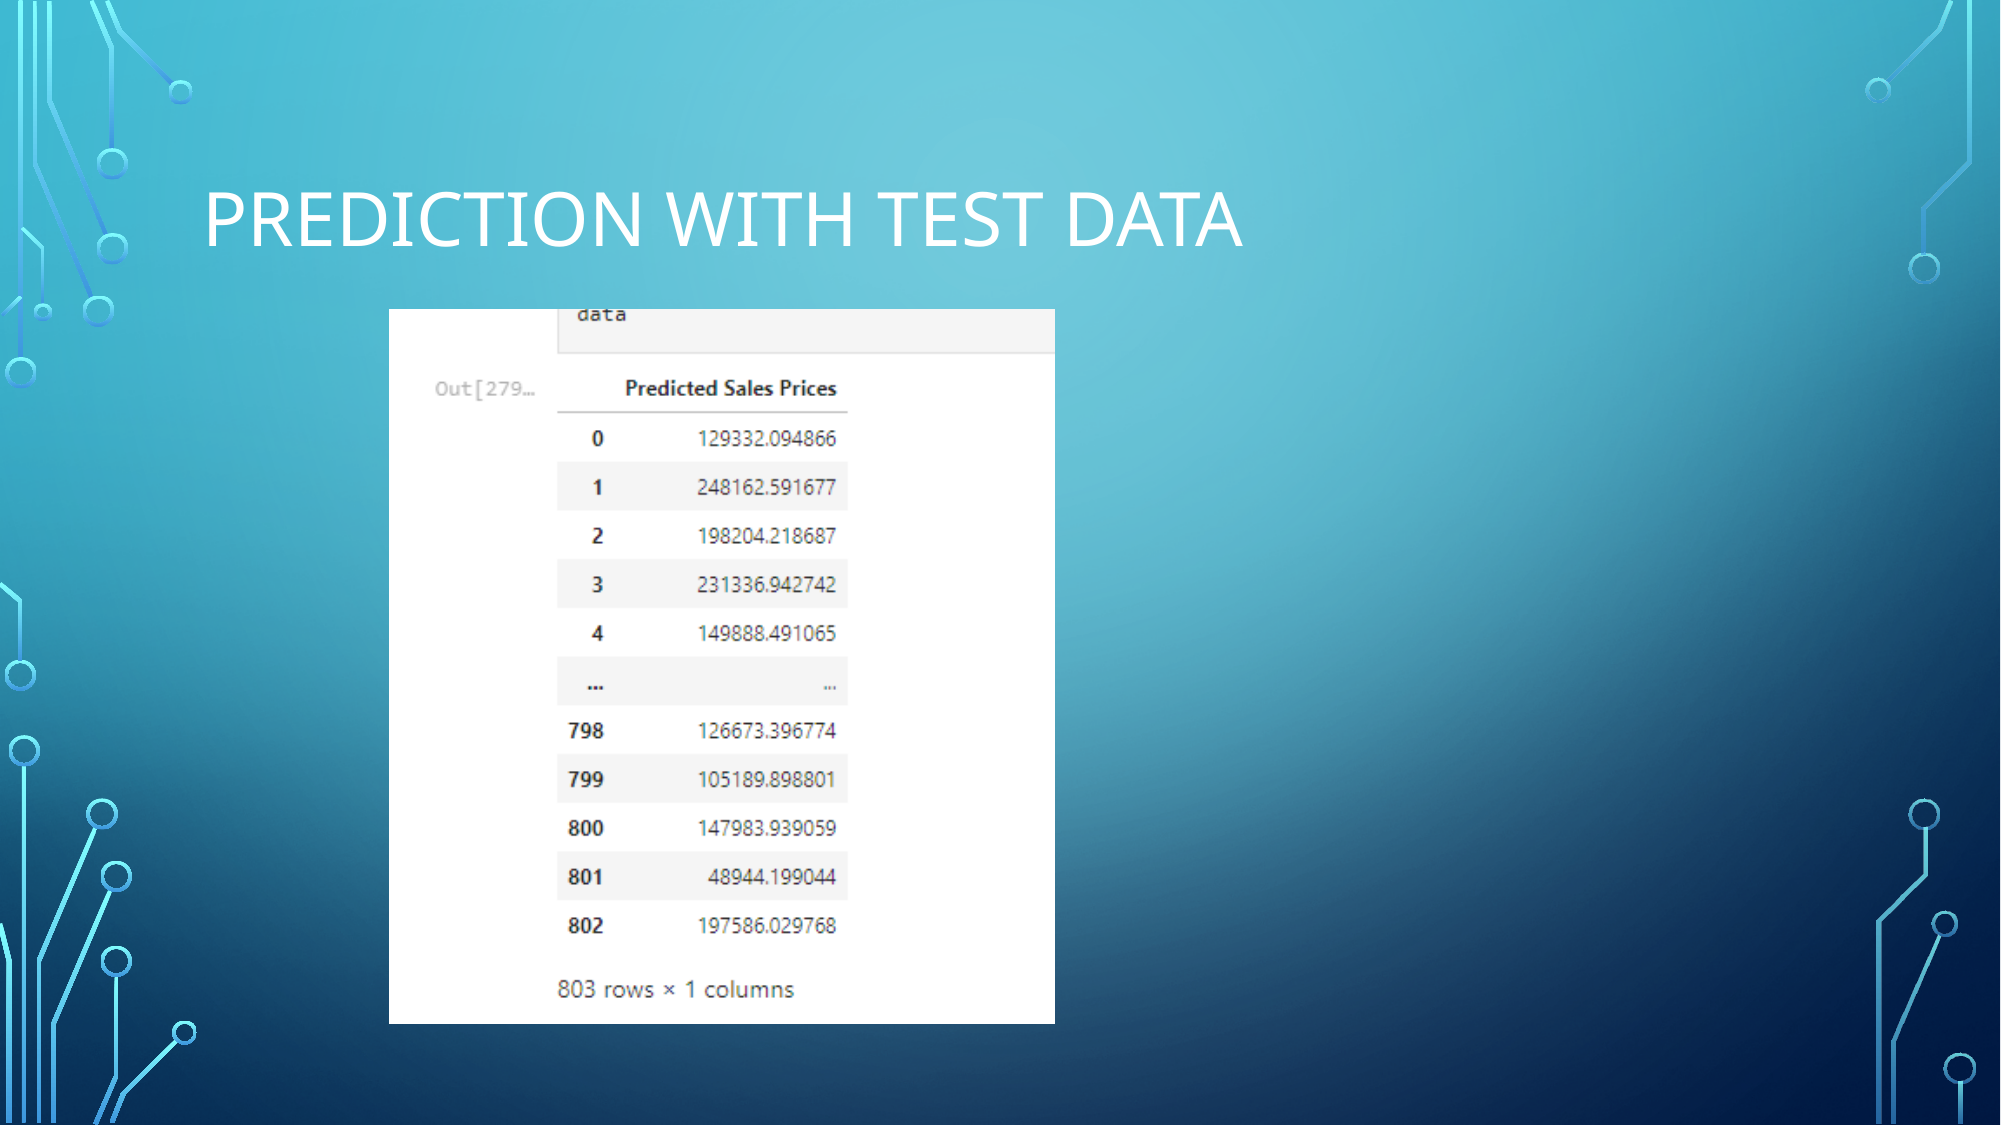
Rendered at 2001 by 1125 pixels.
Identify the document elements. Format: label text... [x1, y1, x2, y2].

title Prediction with test data [187, 101, 1813, 344]
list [389, 309, 1055, 1024]
